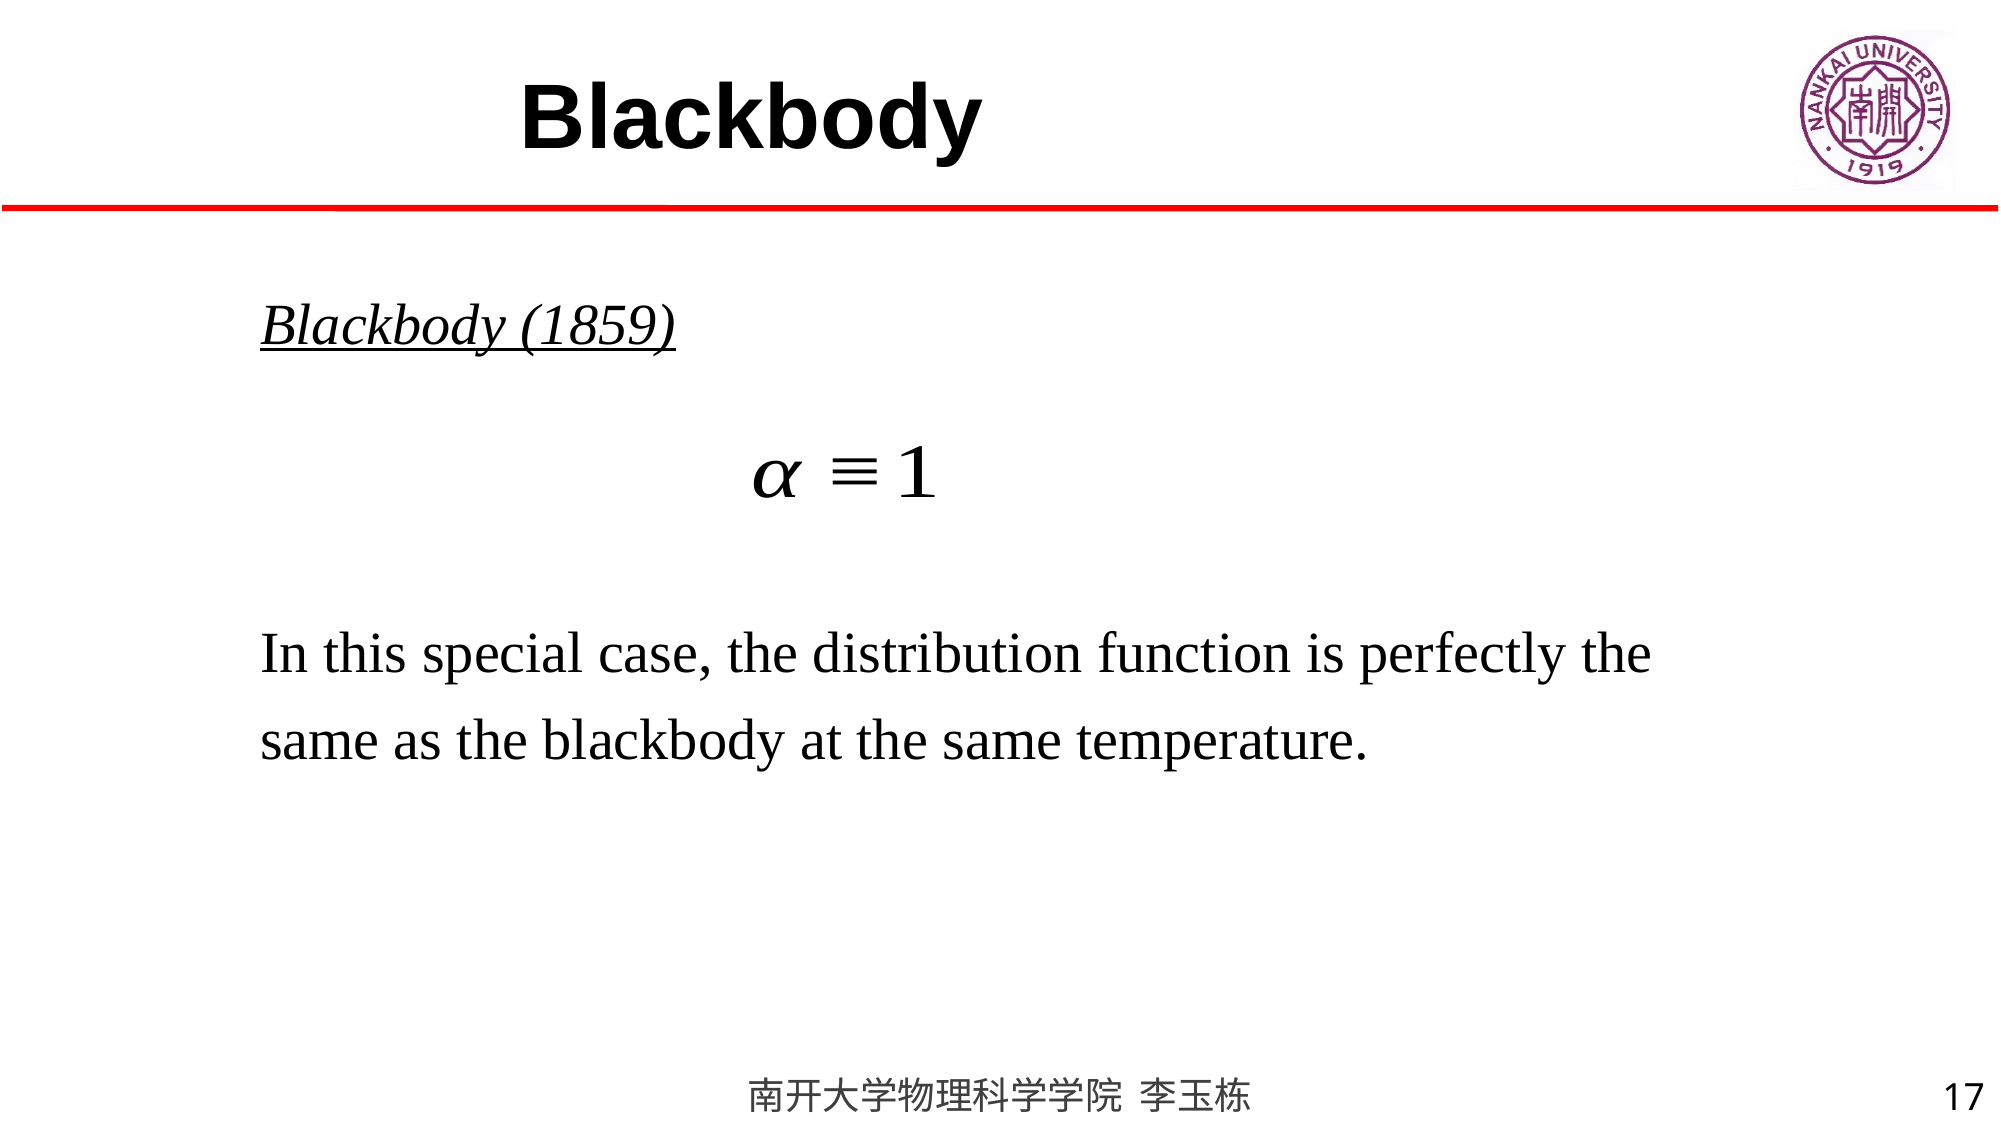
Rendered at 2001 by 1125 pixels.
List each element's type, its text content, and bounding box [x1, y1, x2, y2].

text_box Blackbody (1859) [245, 278, 789, 364]
text_box In this special case, the distribution function is perfectly the same as the blackbody at the same temperature. [245, 589, 1704, 880]
picture [1793, 29, 1956, 191]
text_box Blackbody [326, 49, 1177, 175]
slide_number 17 [1550, 1065, 2000, 1125]
